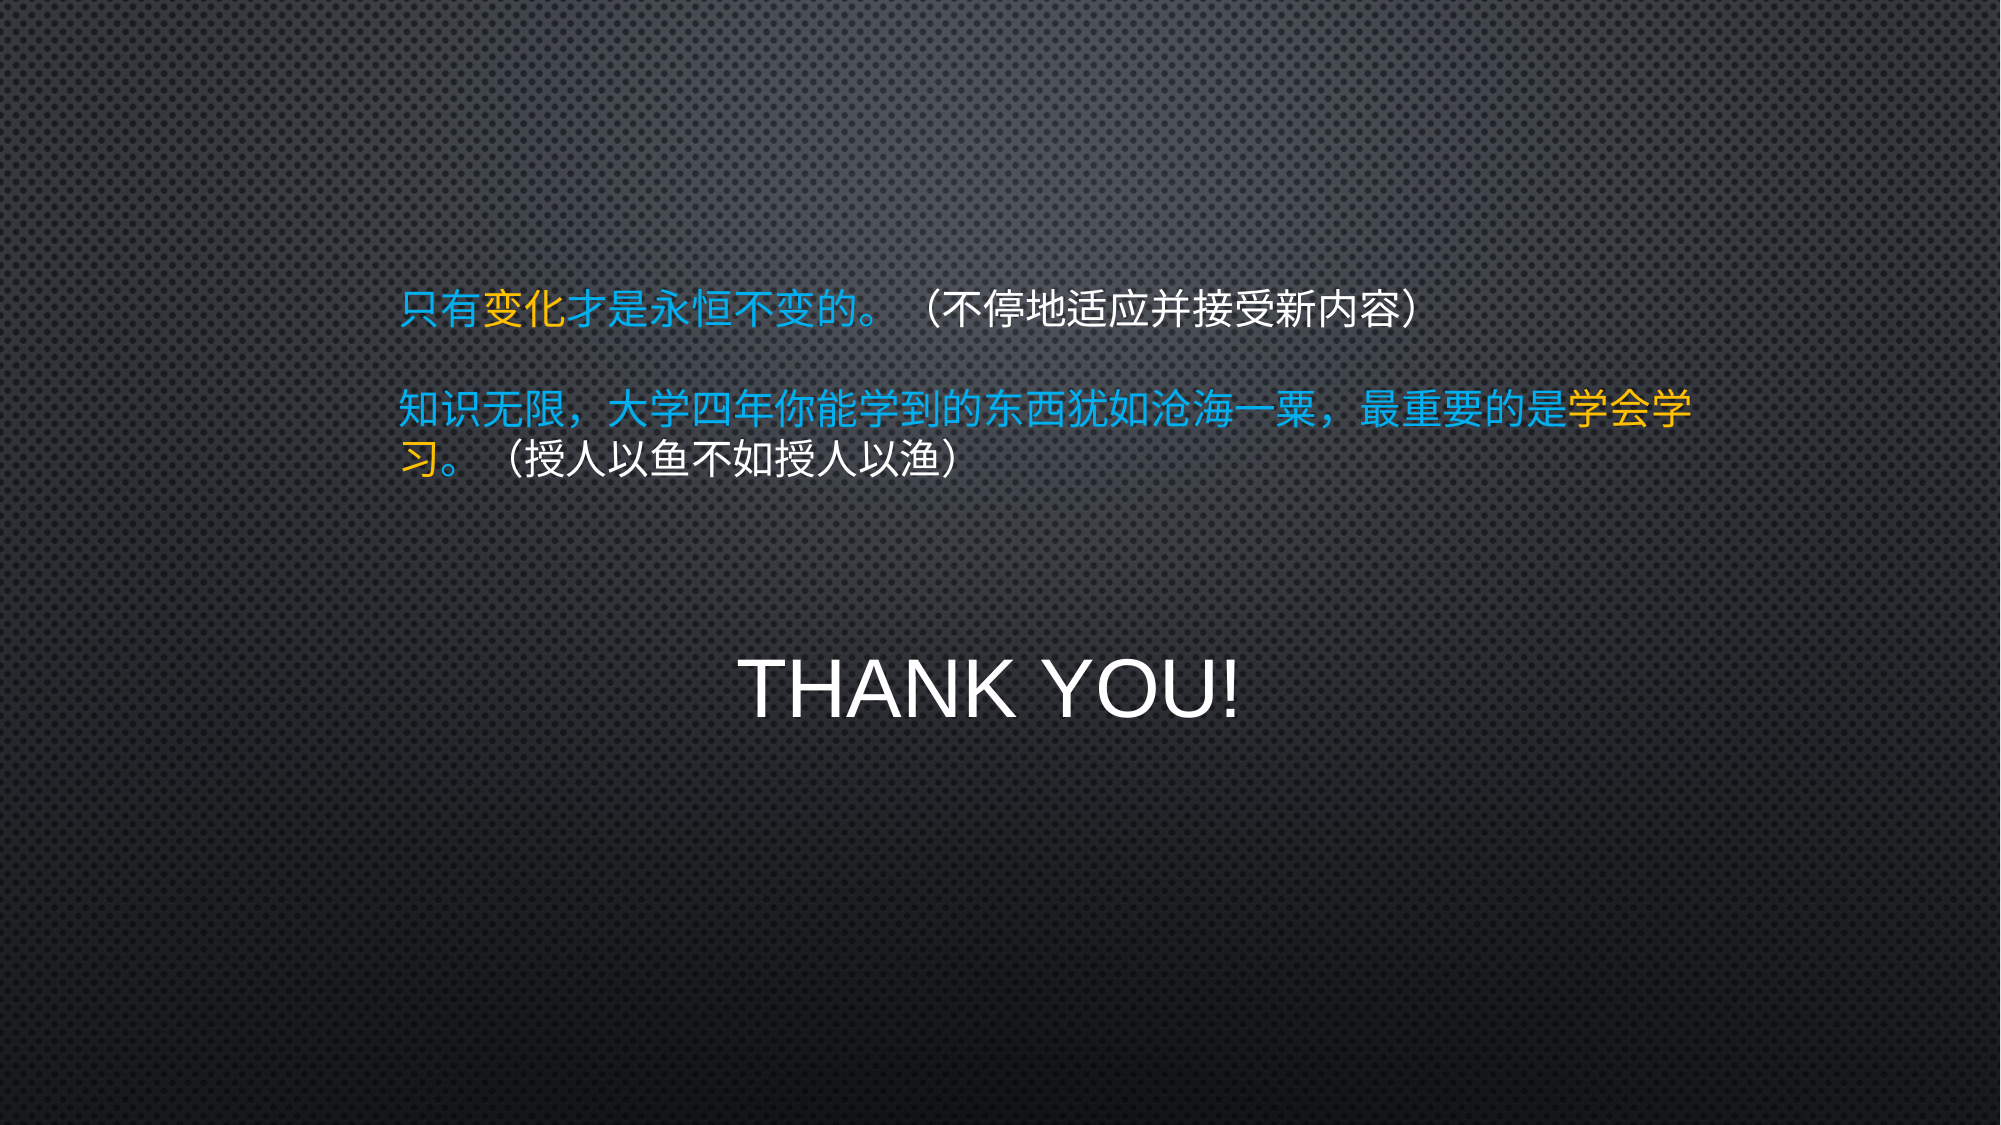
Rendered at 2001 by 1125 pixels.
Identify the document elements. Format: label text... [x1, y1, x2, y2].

text_box 只有变化才是永恒不变的。（不停地适应并接受新内容） 知识无限，大学四年你能学到的东西犹如沧海一粟，最重要的是学会学习。（授人以鱼不如授人以渔） [383, 274, 1721, 490]
text_box THANK YOU! [721, 626, 1278, 742]
